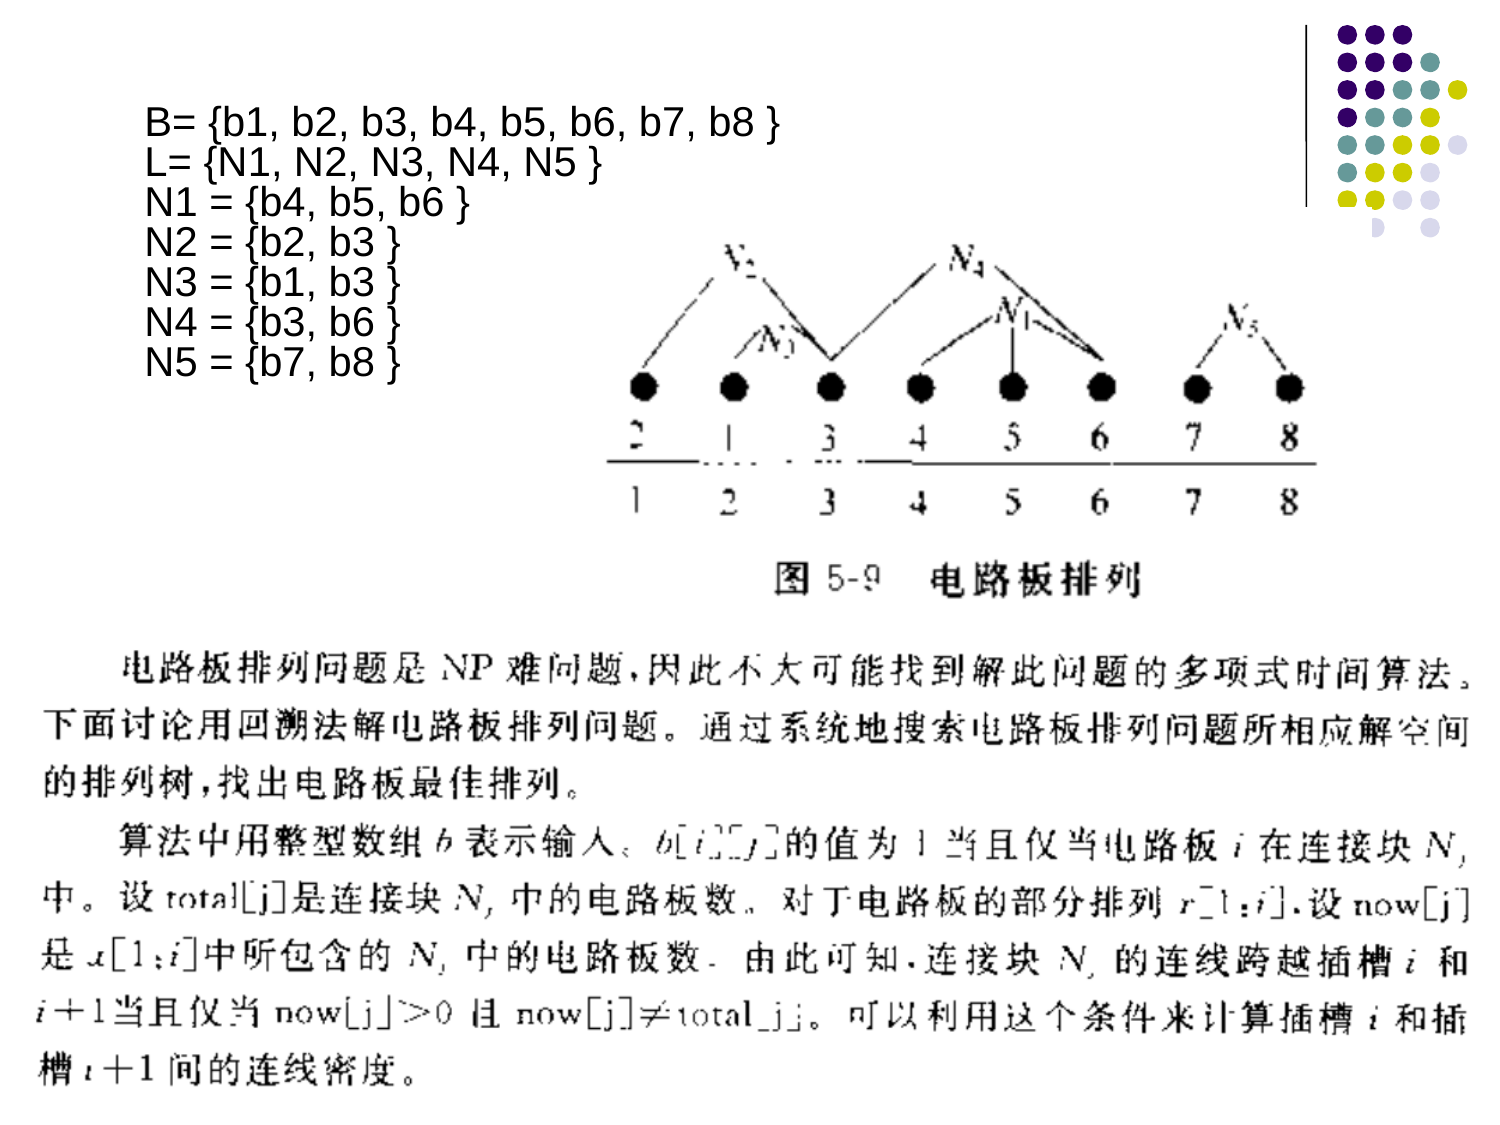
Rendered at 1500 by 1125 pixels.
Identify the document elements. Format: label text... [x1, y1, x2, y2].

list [585, 207, 1372, 631]
text_box B= {b1, b2, b3, b4, b5, b6, b7, b8 } L= {N1, N2, N3, N4, N5 } N1 = {b4, b5, b6 } N2 = {b2, b3 } N3 = {b1, b3 } N4 = {b3, b6 } N5 = {b7, b8 } [54, 97, 1069, 392]
picture [10, 631, 1488, 1094]
